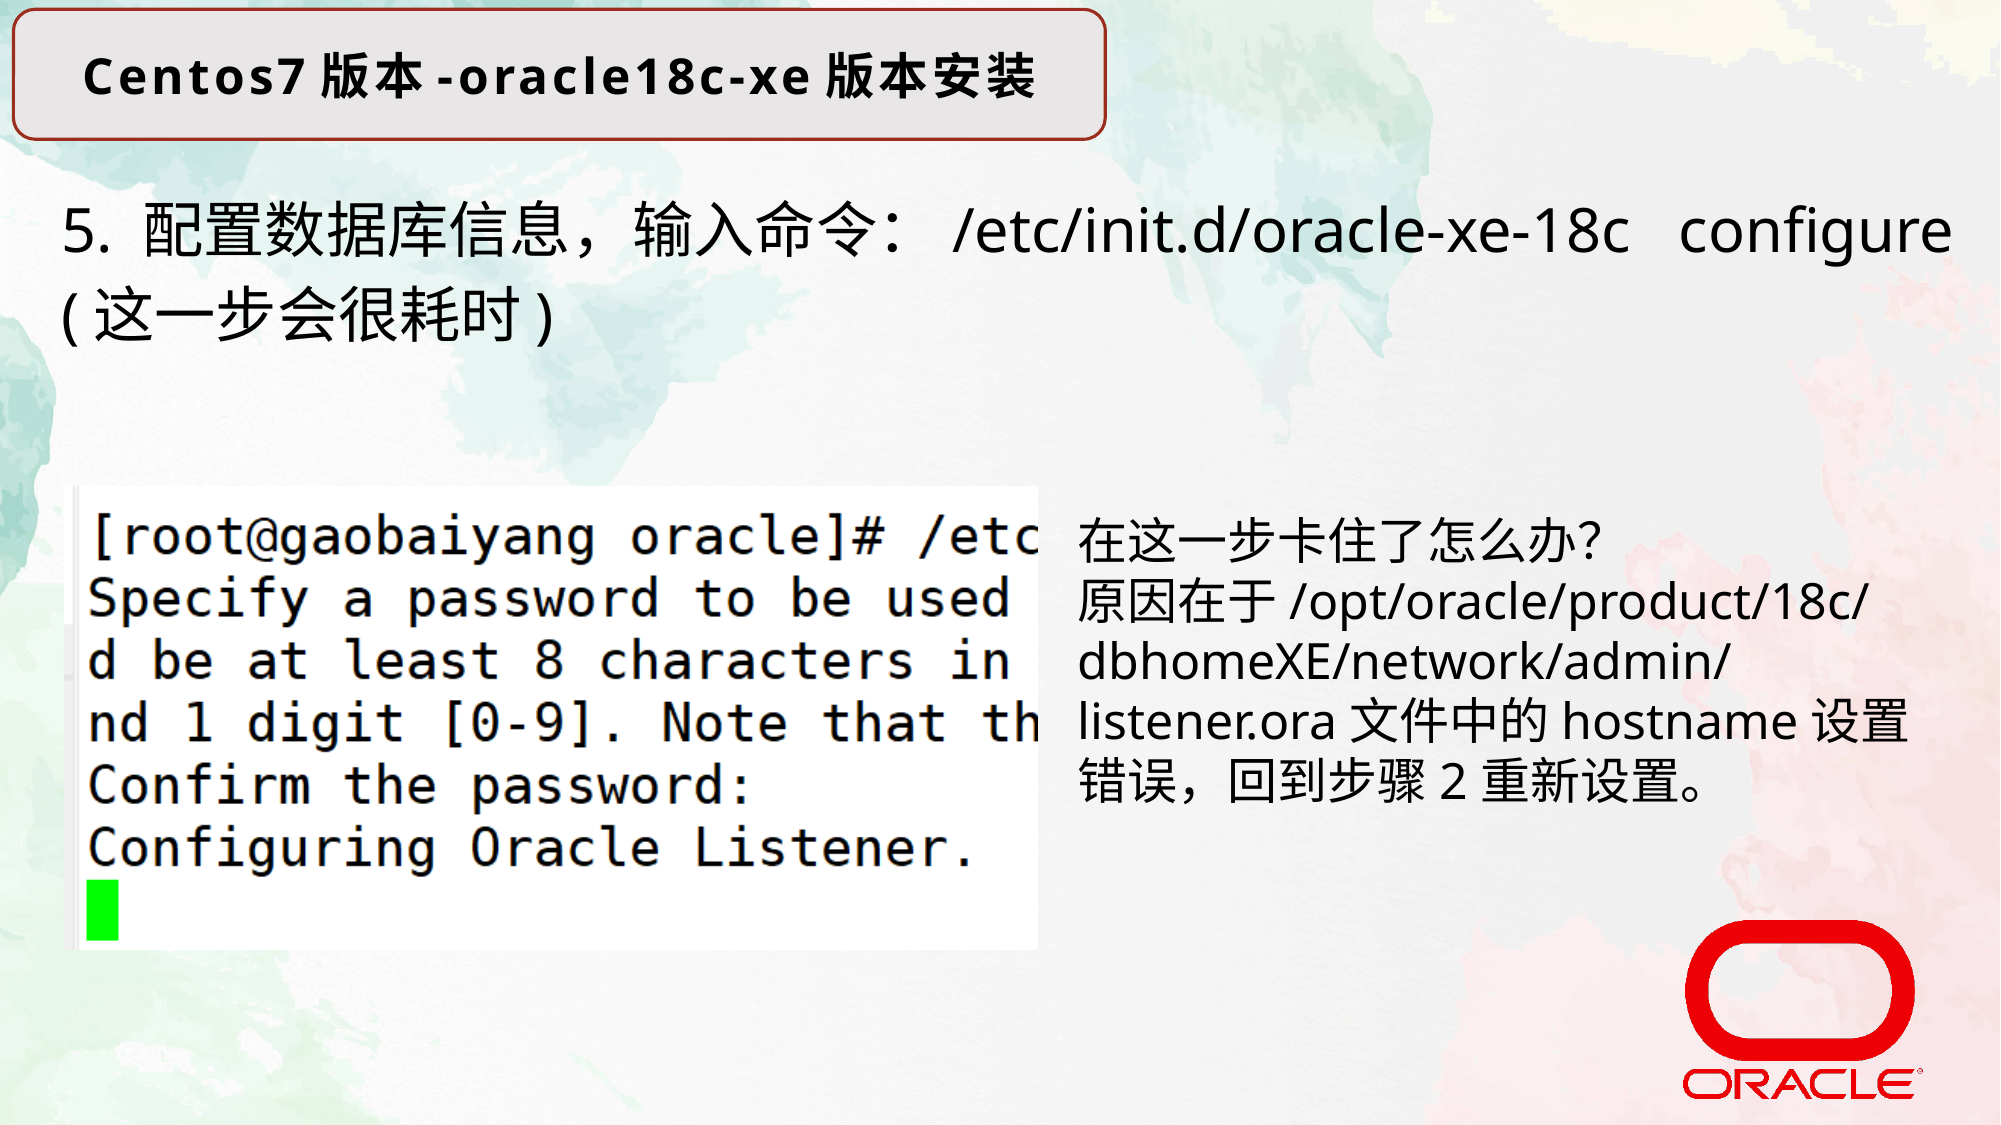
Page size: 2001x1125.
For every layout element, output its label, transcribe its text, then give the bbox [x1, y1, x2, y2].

text_box Centos7版本-oracle18c-xe版本安装 [11, 7, 1107, 141]
picture [0, 0, 2000, 1125]
text_box 在这一步卡住了怎么办？ 原因在于/opt/oracle/product/18c/dbhomeXE/network/admin/listener.ora文件中的hostname设置错误，回到步骤2重新设置。 [1063, 502, 1973, 818]
text_box 5. 配置数据库信息，输入命令：/etc/init.d/oracle-xe-18c configure (这一步会很耗时) [46, 192, 1973, 426]
